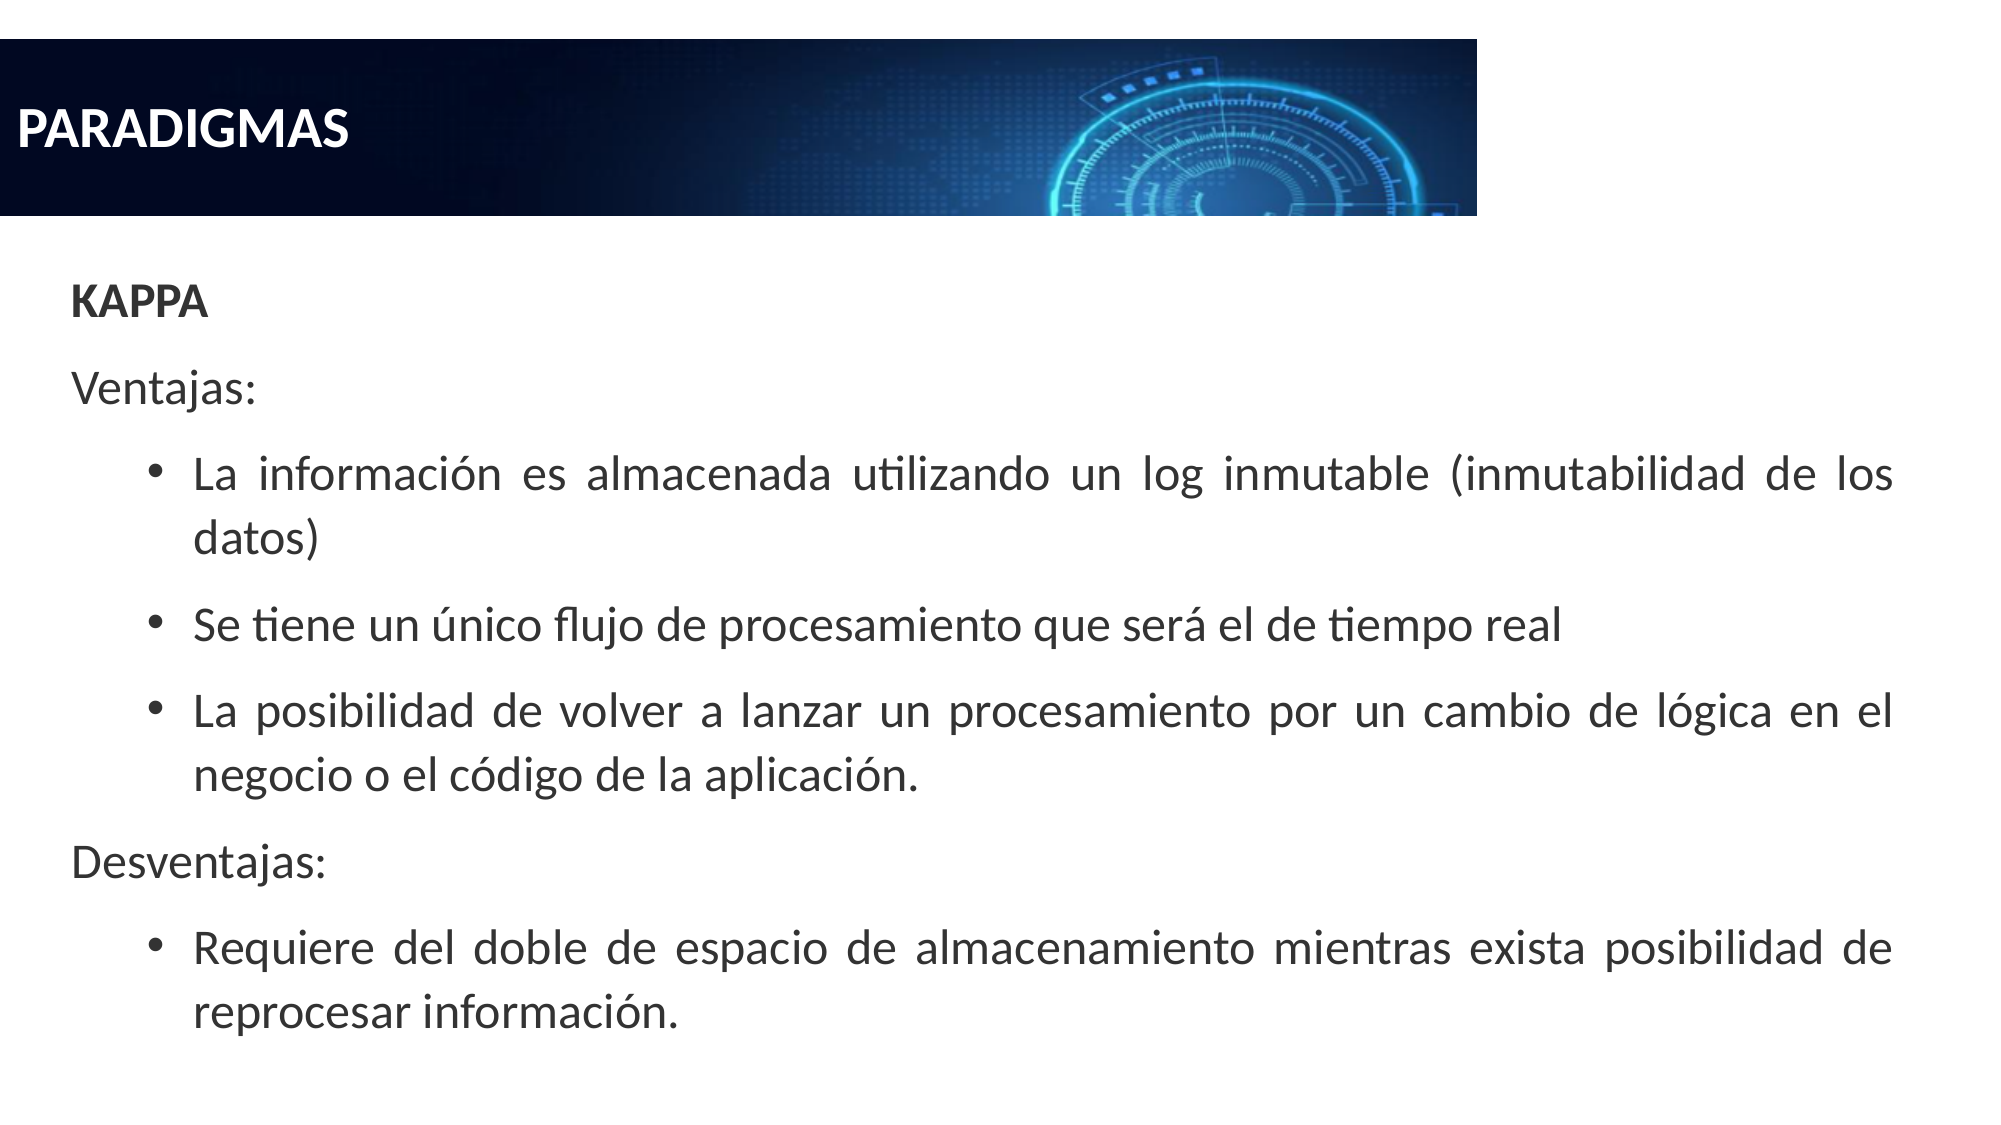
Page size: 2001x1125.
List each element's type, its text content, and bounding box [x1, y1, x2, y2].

text_box KAPPA Ventajas: La información es almacenada utilizando un log inmutable (inmutabilidad de los datos) Se tiene un único flujo de procesamiento que será el de tiempo real La posibilidad de volver a lanzar un procesamiento por un cambio de lógica en el negocio o el código de la aplicación. Desventajas: Requiere del doble de espacio de almacenamiento mientras exista posibilidad de reprocesar información. [57, 256, 1910, 1047]
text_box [0, 39, 1477, 216]
